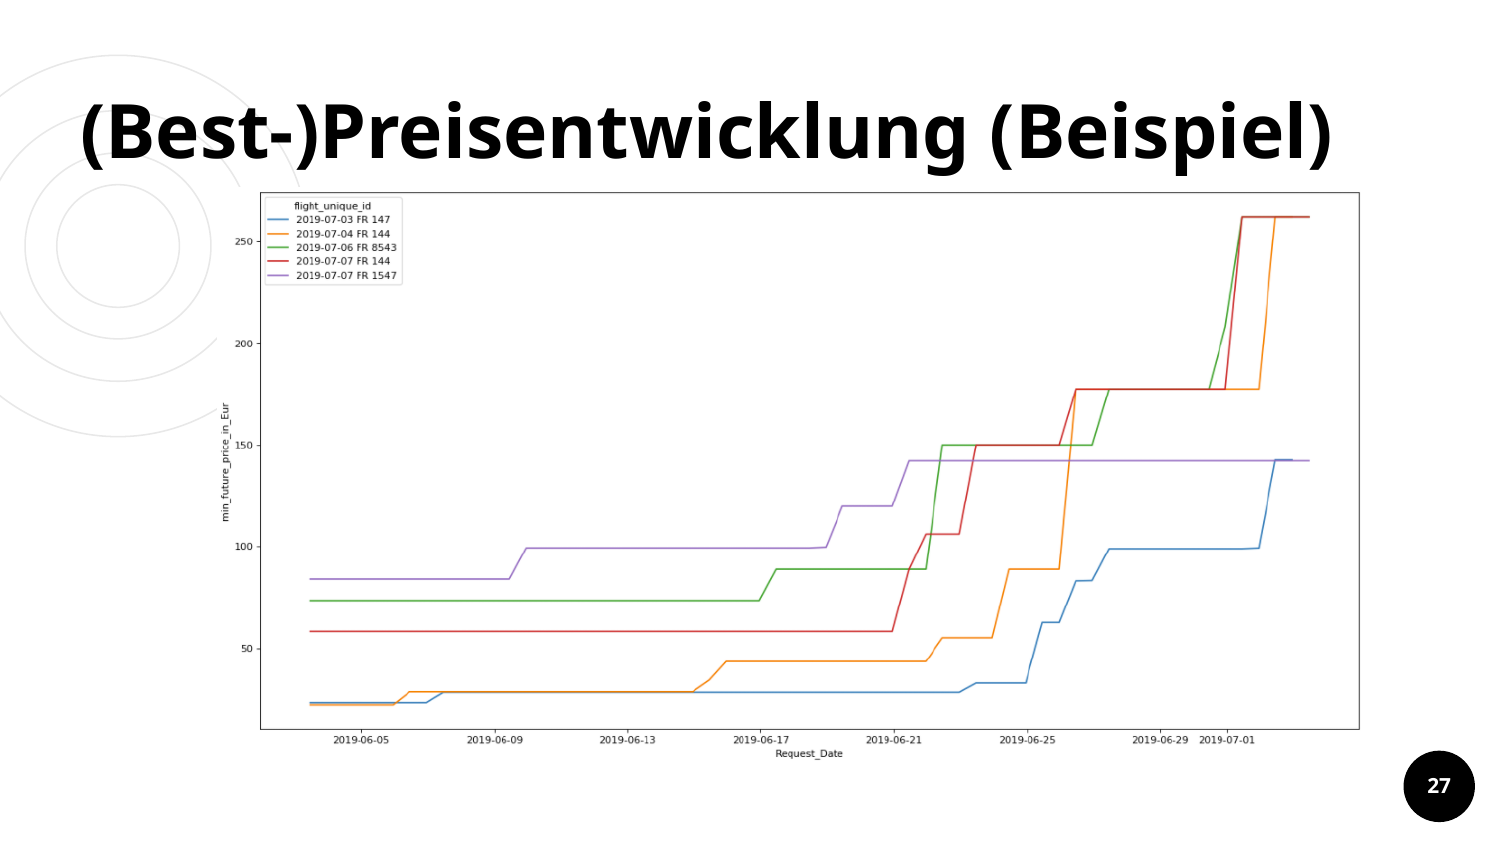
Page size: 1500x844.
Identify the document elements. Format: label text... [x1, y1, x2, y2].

picture [216, 187, 1363, 763]
text_box (Best-)Preisentwicklung (Beispiel) [64, 75, 1500, 188]
slide_number 27 [1403, 750, 1475, 823]
